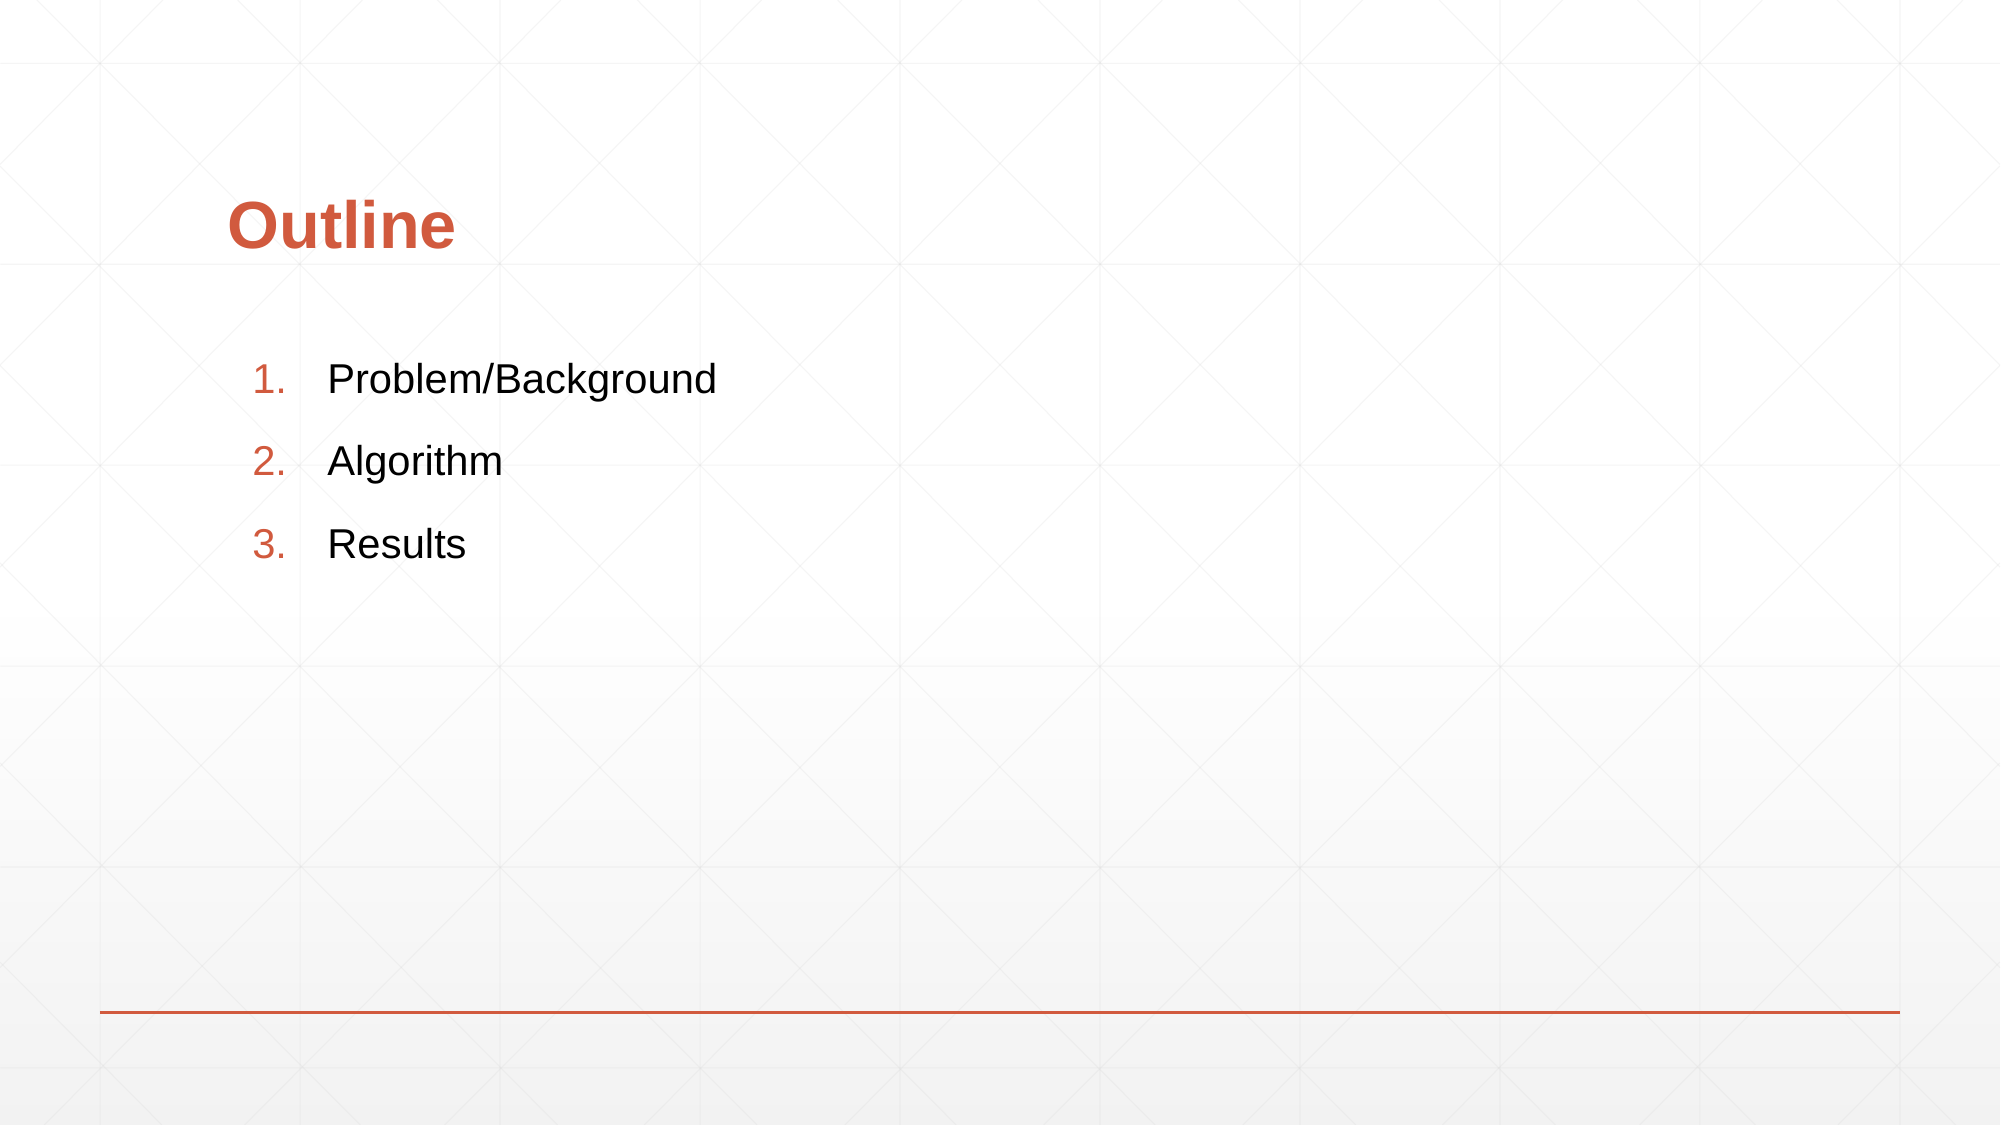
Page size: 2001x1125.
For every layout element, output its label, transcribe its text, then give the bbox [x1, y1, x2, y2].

title Outline [212, 82, 1788, 271]
text_box [212, 324, 1788, 950]
text_box Problem/Background Algorithm Results [237, 350, 1813, 975]
